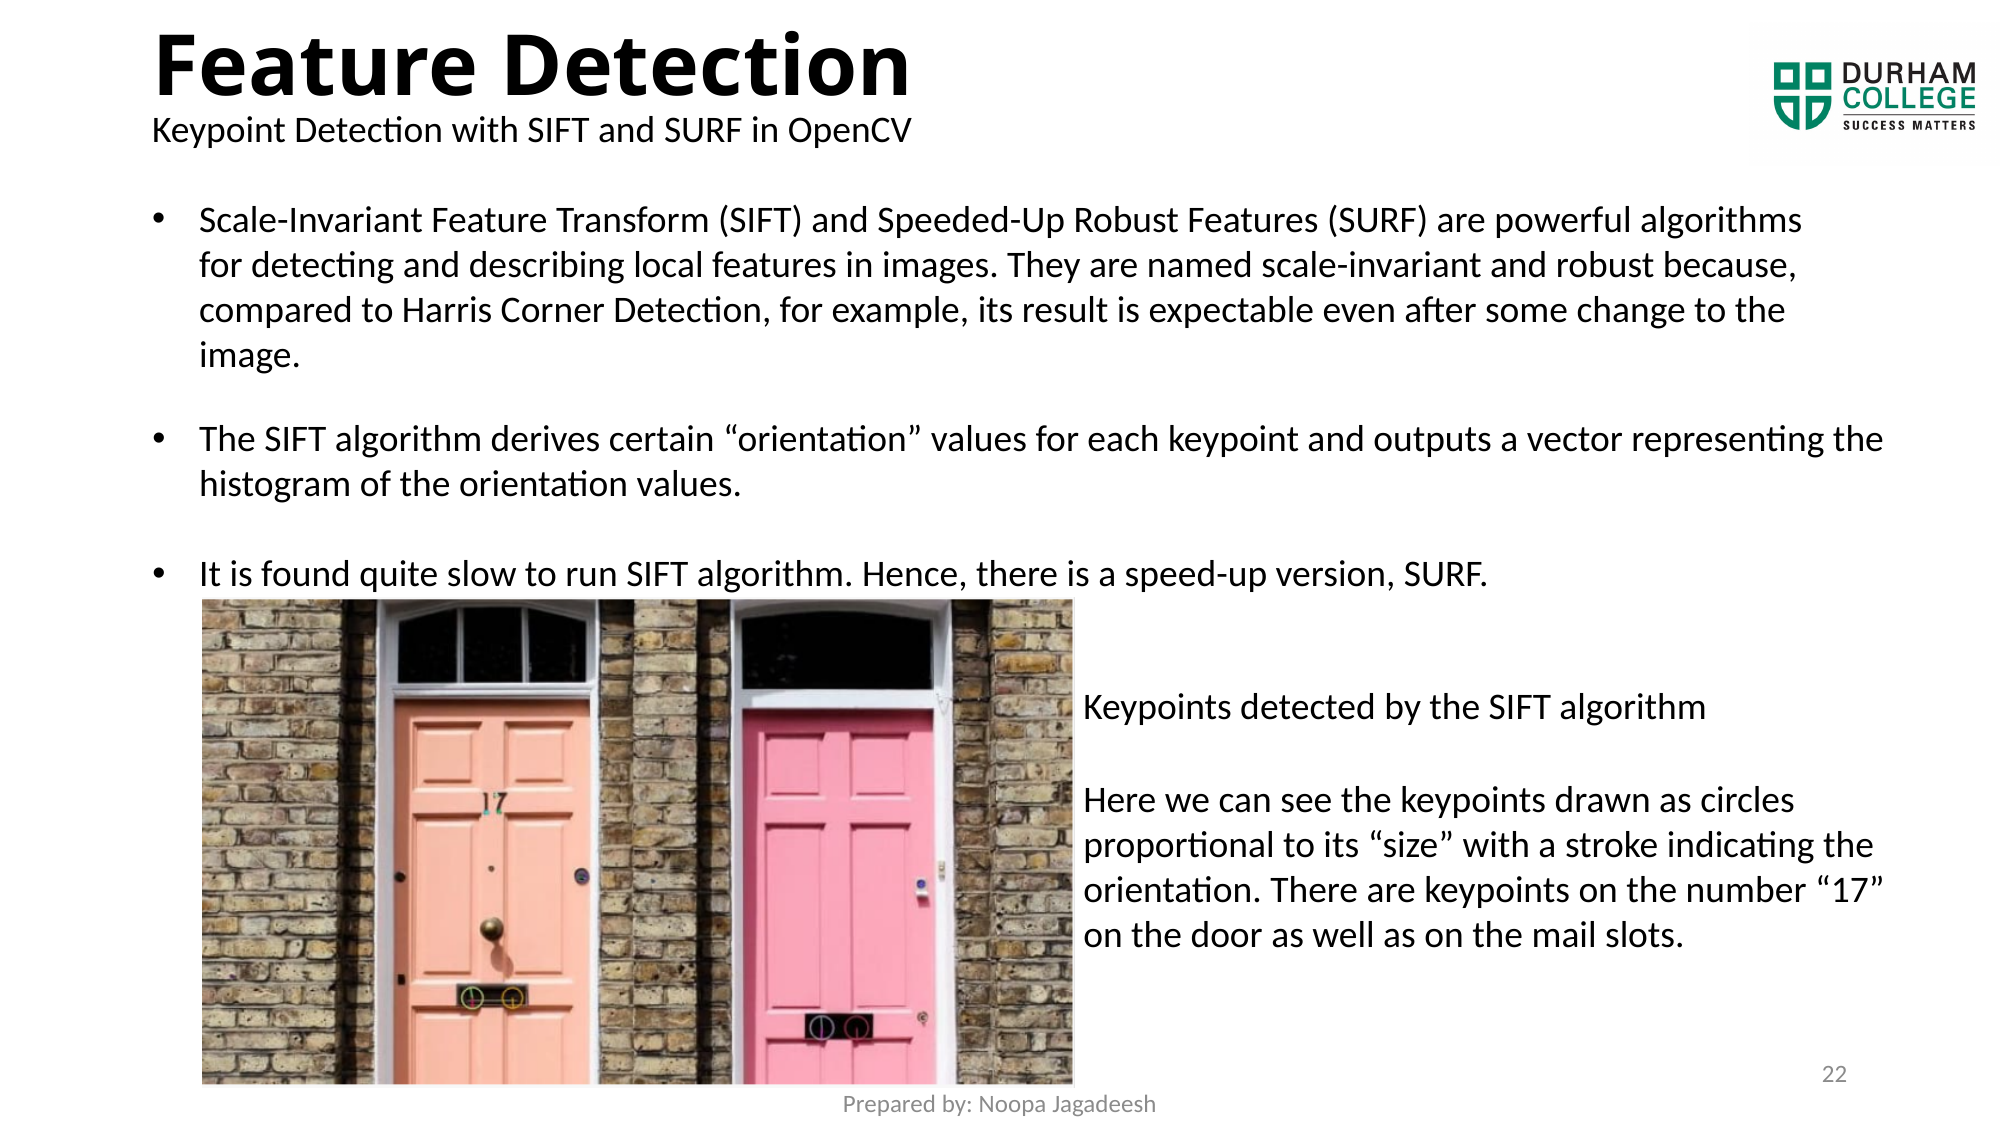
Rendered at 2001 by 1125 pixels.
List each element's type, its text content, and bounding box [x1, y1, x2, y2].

picture [1863, 22, 2000, 166]
title Feature Detection [137, 14, 1863, 97]
text_box The SIFT algorithm derives certain “orientation” values for each keypoint and outputs a vector representing the histogram of the orientation values. It is found quite slow to run SIFT algorithm. Hence, there is a speed-up version, SURF. [137, 407, 1918, 602]
text_box Keypoint Detection with SIFT and SURF in OpenCV Scale-Invariant Feature Transform (SIFT) and Speeded-Up Robust Features (SURF) are powerful algorithms for detecting and describing local features in images. They are named scale-invariant and robust because, compared to Harris Corner Detection, for example, its result is expectable even after some change to the image. [137, 97, 1863, 383]
text_box Here we can see the keypoints drawn as circles proportional to its “size” with a stroke indicating the orientation. There are keypoints on the number “17” on the door as well as on the mail slots. [1075, 767, 1930, 963]
text_box Keypoints detected by the SIFT algorithm [1075, 674, 2000, 735]
footer Prepared by: Noopa Jagadeesh [662, 1087, 1338, 1118]
slide_number 22 [1412, 1042, 1863, 1103]
picture [202, 597, 1075, 1088]
